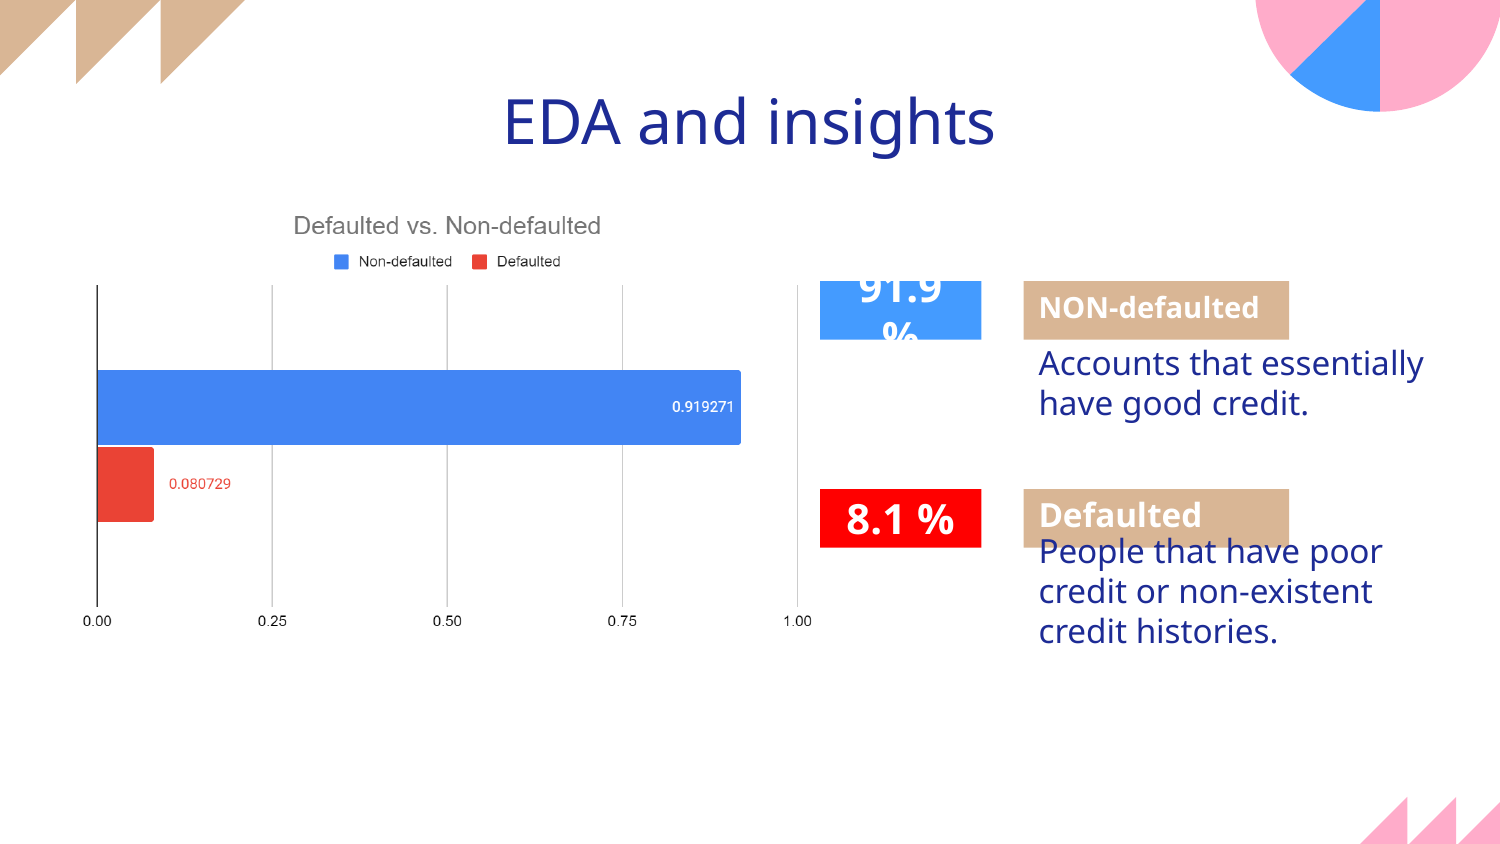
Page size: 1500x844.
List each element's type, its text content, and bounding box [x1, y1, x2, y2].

text_box Defaulted [1023, 489, 1290, 547]
text_box NON-defaulted [1023, 281, 1290, 339]
text_box 91.9 % [826, 281, 982, 340]
text_box 8.1 % [826, 489, 982, 548]
text_box People that have poor credit or non-existent credit histories. [1023, 547, 1444, 633]
text_box Accounts that essentially have good credit. [1023, 339, 1444, 425]
title EDA and insights [116, 72, 1383, 167]
picture [74, 191, 820, 653]
